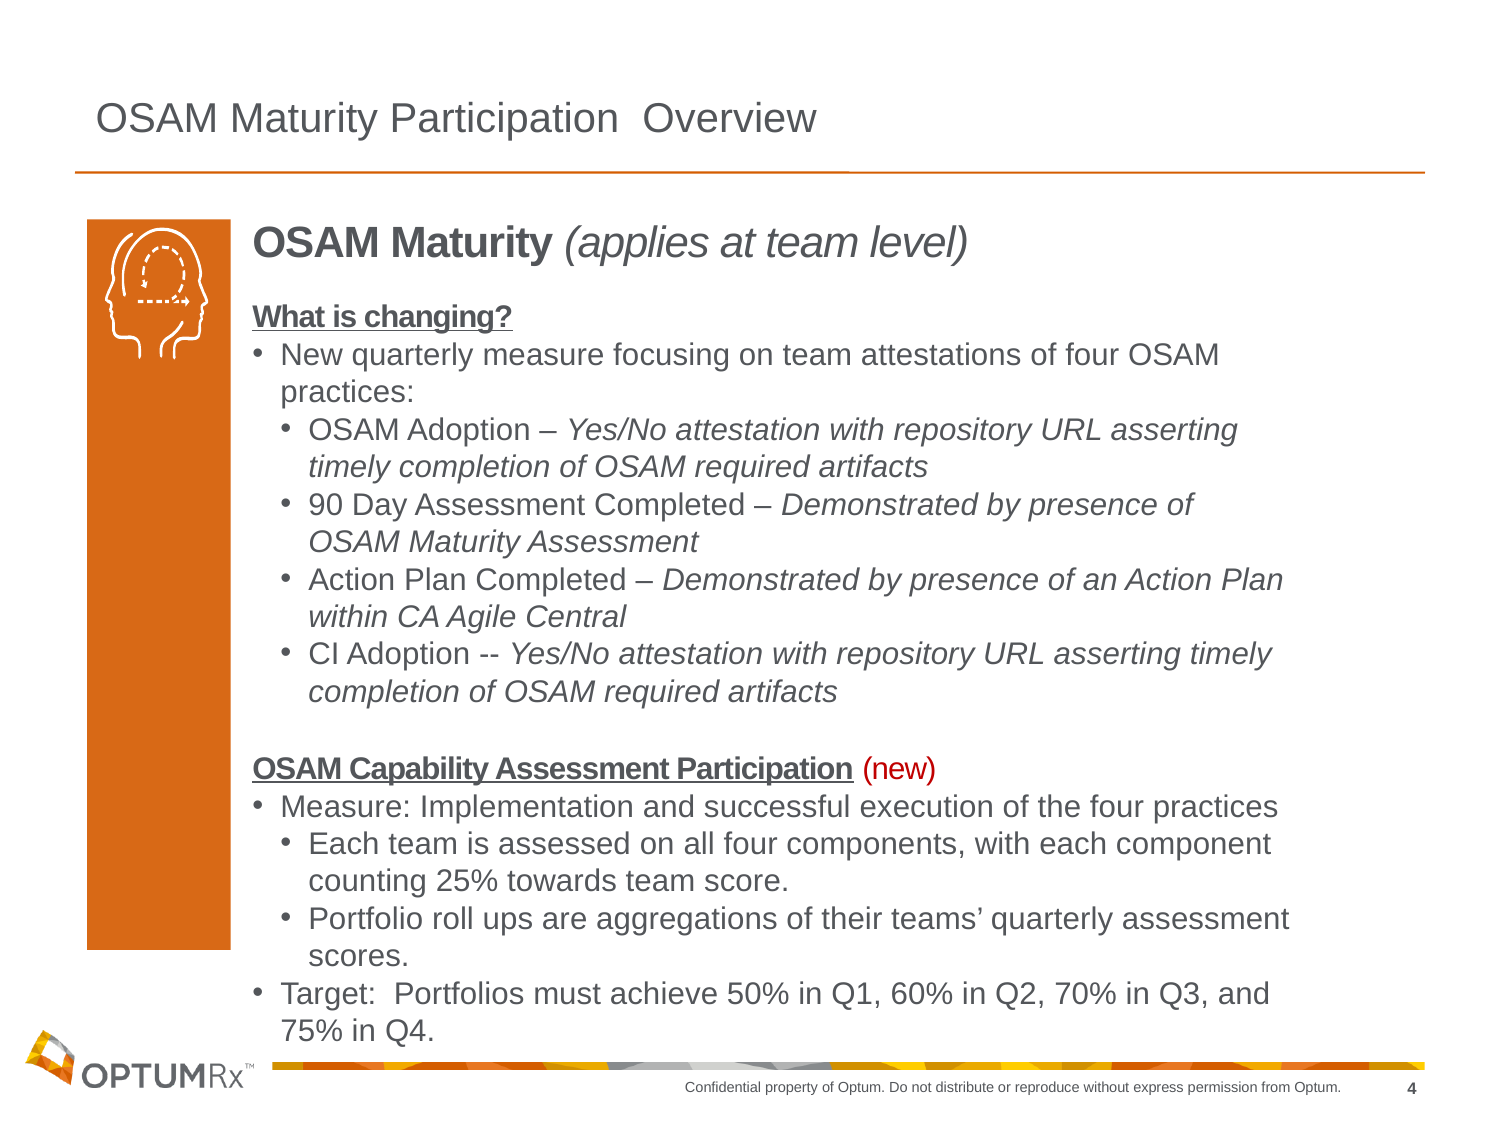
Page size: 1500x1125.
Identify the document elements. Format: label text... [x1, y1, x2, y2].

text_box OSAM Maturity Participation Overview [75, 50, 1454, 152]
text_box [104, 226, 209, 361]
text_box [87, 219, 230, 950]
picture [273, 1062, 1425, 1070]
picture [25, 1030, 254, 1088]
table_cell Year to Date Calculation [96, 227, 216, 374]
text_box OSAM Maturity (applies at team level) What is changing? New quarterly measure focusing on team attestations of four OSAM practices: OSAM Adoption – Yes/No attestation with repository URL asserting timely completion of OSAM required artifacts 90 Day Assessment Completed – Demonstrated by presence of OSAM Maturity Assessment Action Plan Completed – Demonstrated by presence of an Action Plan within CA Agile Central CI Adoption -- Yes/No attestation with repository URL asserting timely completion of OSAM required artifacts OSAM Capability Assessment Participation (new) Measure: Implementation and successful execution of the four practices Each team is assessed on all four components, with each component counting 25% towards team score. Portfolio roll ups are aggregations of their teams’ quarterly assessment scores. Target: Portfolios must achieve 50% in Q1, 60% in Q2, 70% in Q3, and 75% in Q4. [230, 219, 1315, 950]
